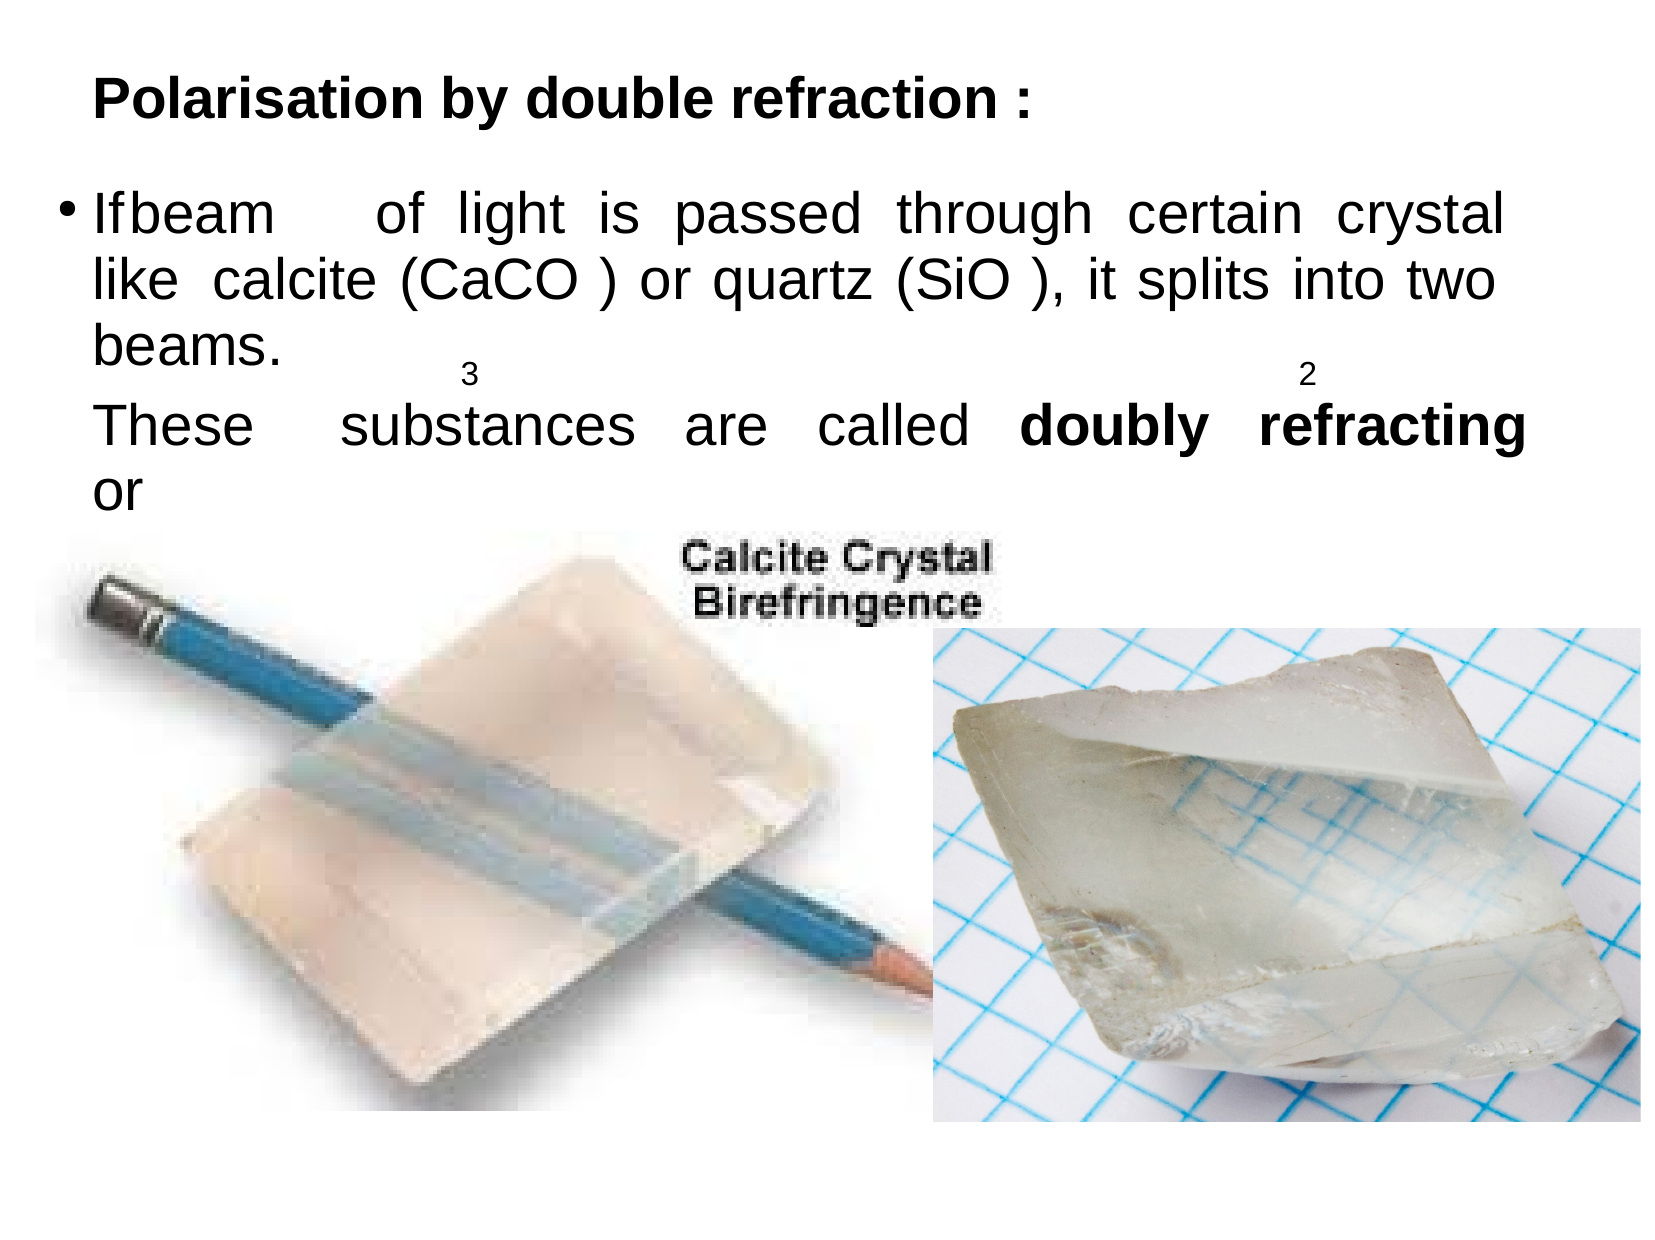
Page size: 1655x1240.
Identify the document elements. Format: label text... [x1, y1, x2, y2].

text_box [35, 531, 1642, 1123]
text_box If beam of light is passed through certain crystal like calcite (CaCO ) or quartz (SiO ), it splits into two beams. 3 2 These substances are called doubly refracting or birefringent. [54, 172, 1594, 531]
title Polarisation by double refraction : [90, 57, 1040, 172]
